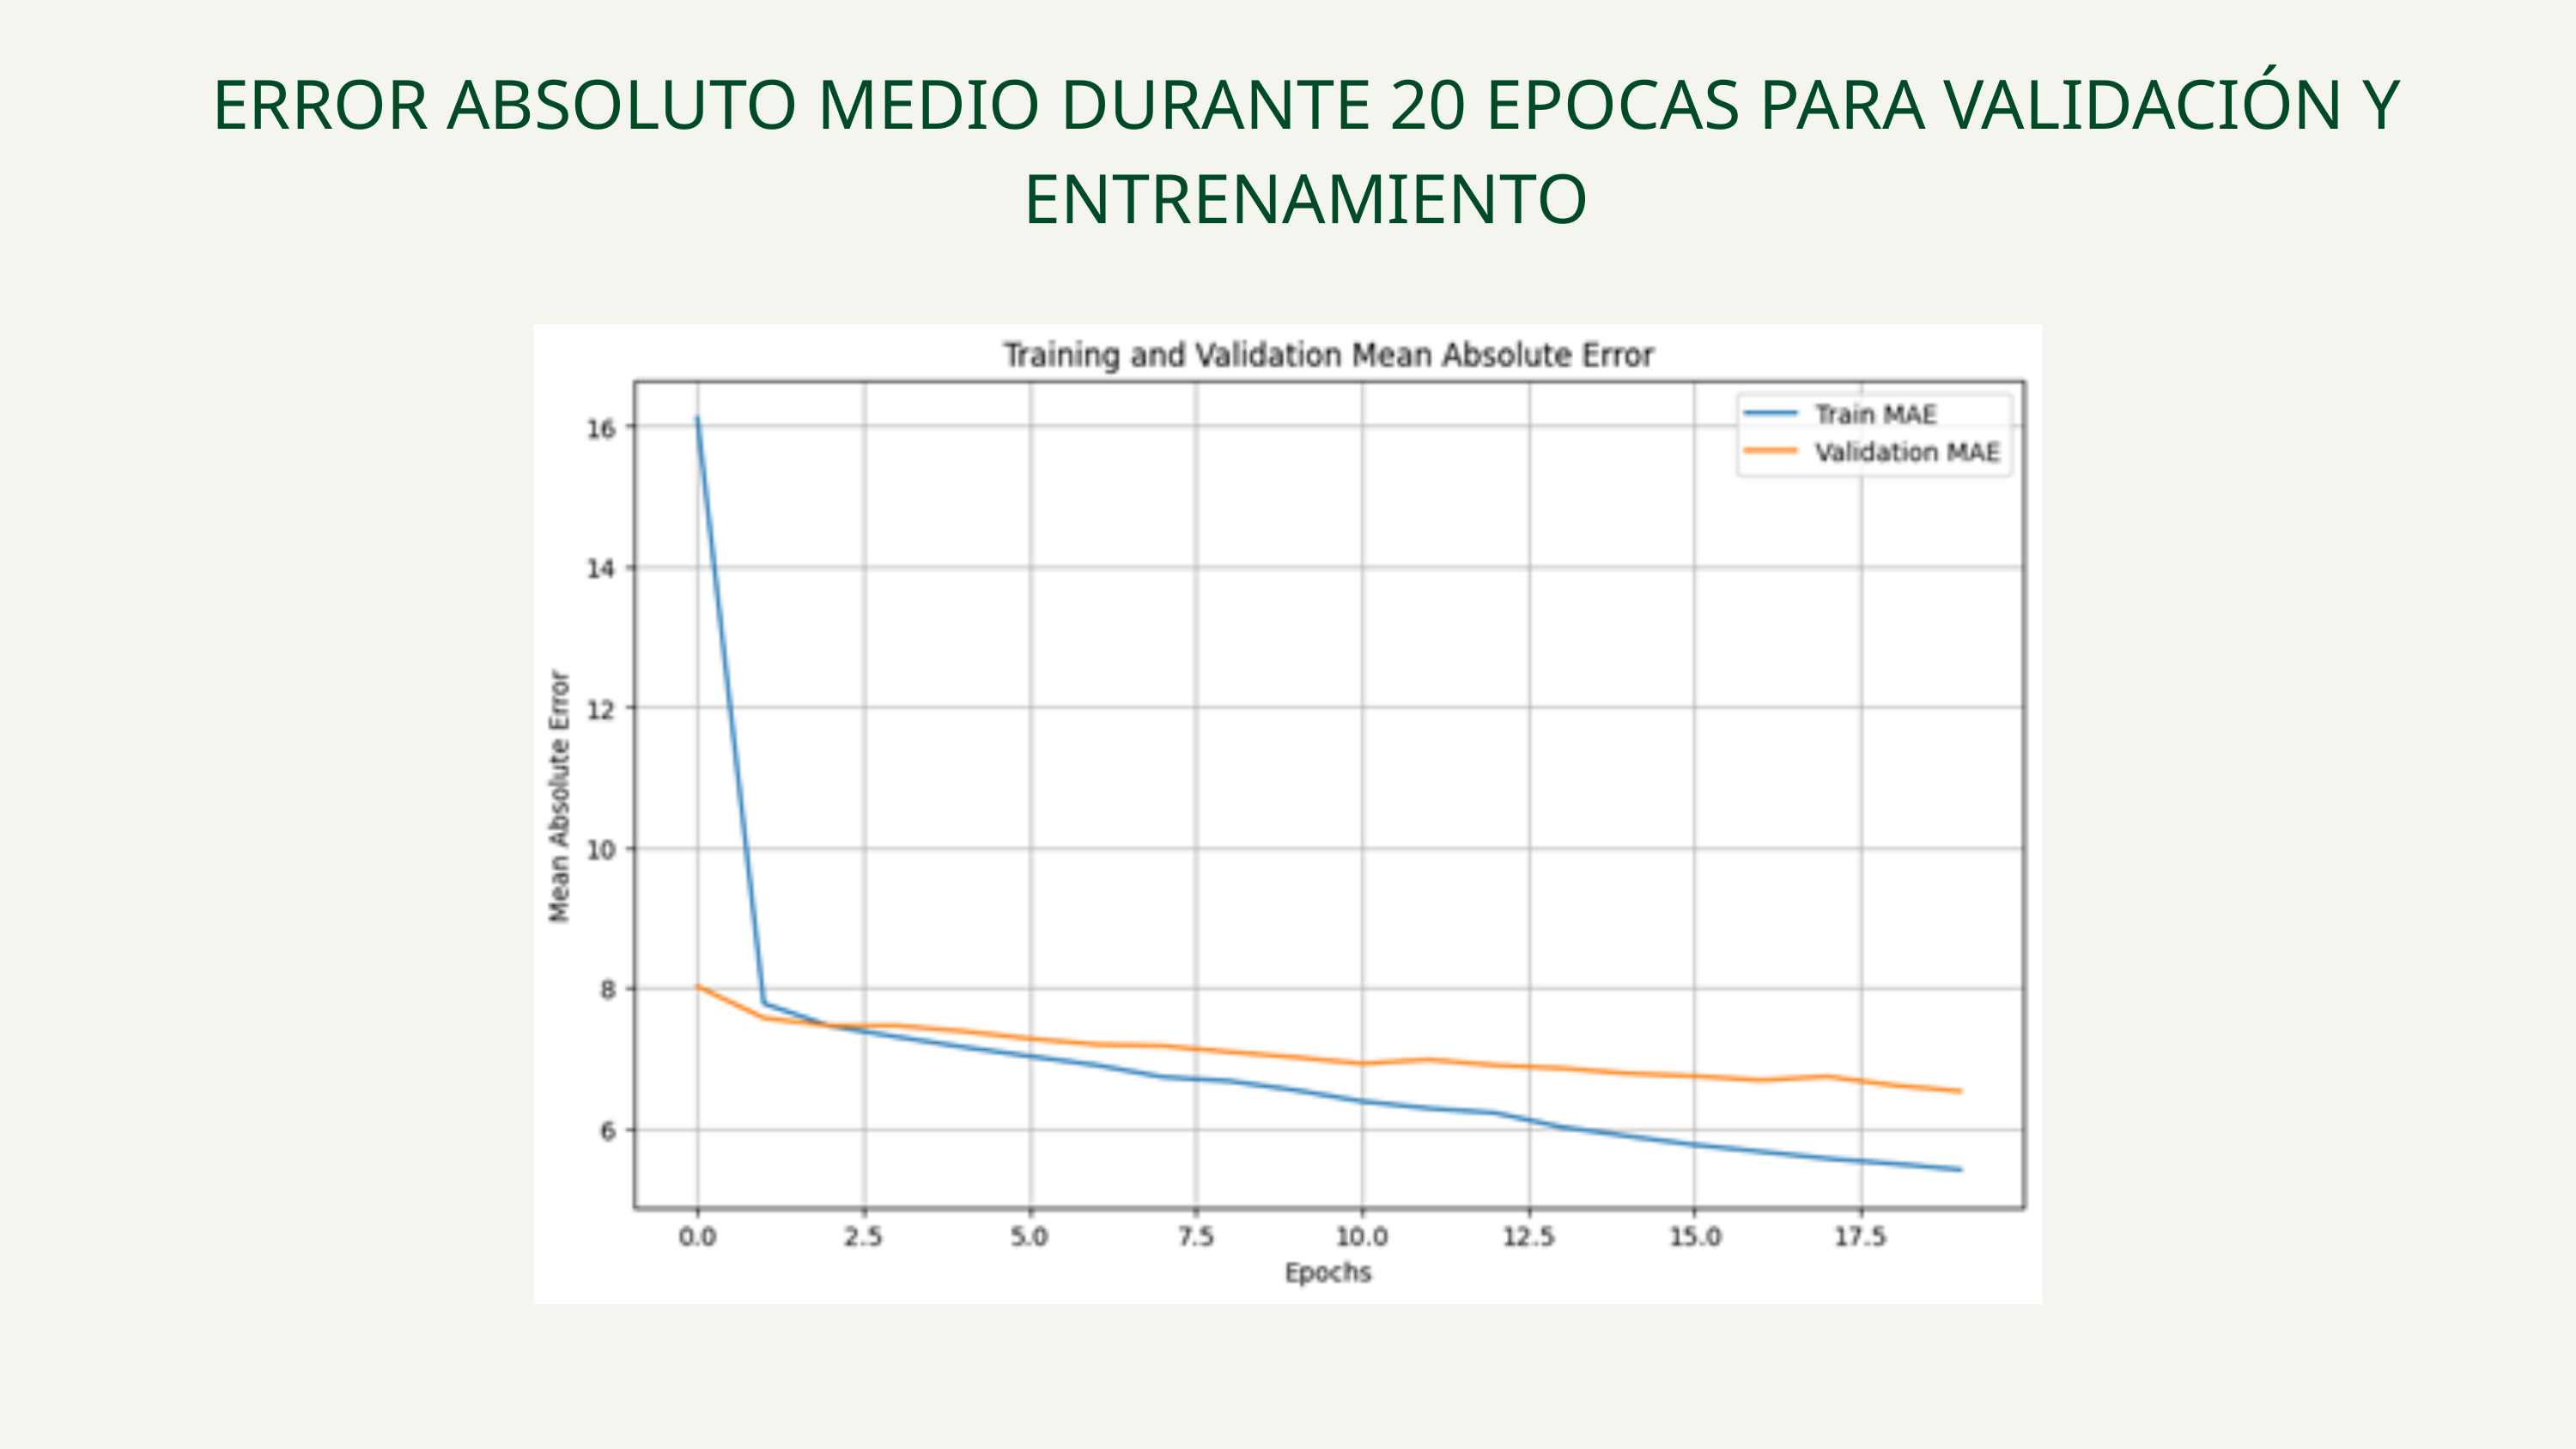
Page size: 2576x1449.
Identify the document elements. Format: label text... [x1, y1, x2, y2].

text_box [533, 324, 2043, 1304]
text_box ERROR ABSOLUTO MEDIO DURANTE 20 EPOCAS PARA VALIDACIÓN Y ENTRENAMIENTO [37, 46, 2576, 238]
